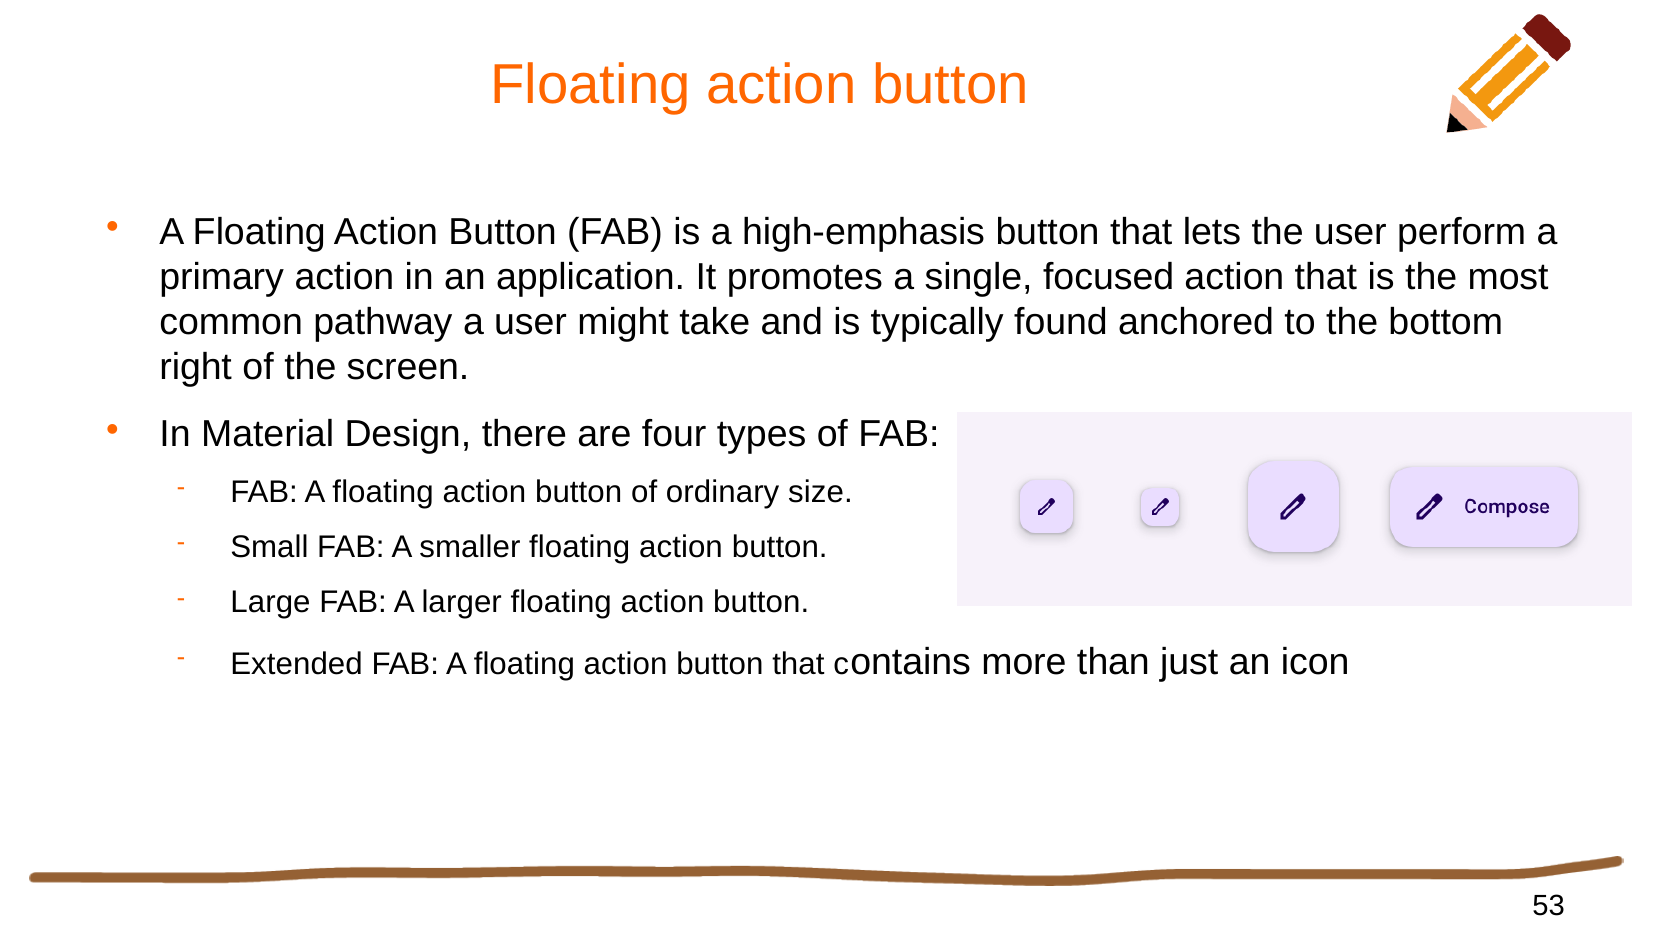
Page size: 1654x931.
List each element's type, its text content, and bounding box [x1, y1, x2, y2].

picture [957, 412, 1633, 606]
picture [1446, 14, 1571, 133]
picture [29, 856, 1624, 886]
slide_number 53 [1181, 885, 1565, 930]
title Floating action button [88, 29, 1447, 133]
list A Floating Action Button (FAB) is a high-emphasis button that lets the user perform a primary action in an application. It promotes a single, focused action that is the most common pathway a user might take and is typically found anchored to the bottom right of the screen. In Material Design, there are four types of FAB: FAB: A floating action button of ordinary size. Small FAB: A smaller floating action button. Large FAB: A larger floating action button. Extended FAB: A floating action button that contains more than just an icon [88, 206, 1565, 857]
